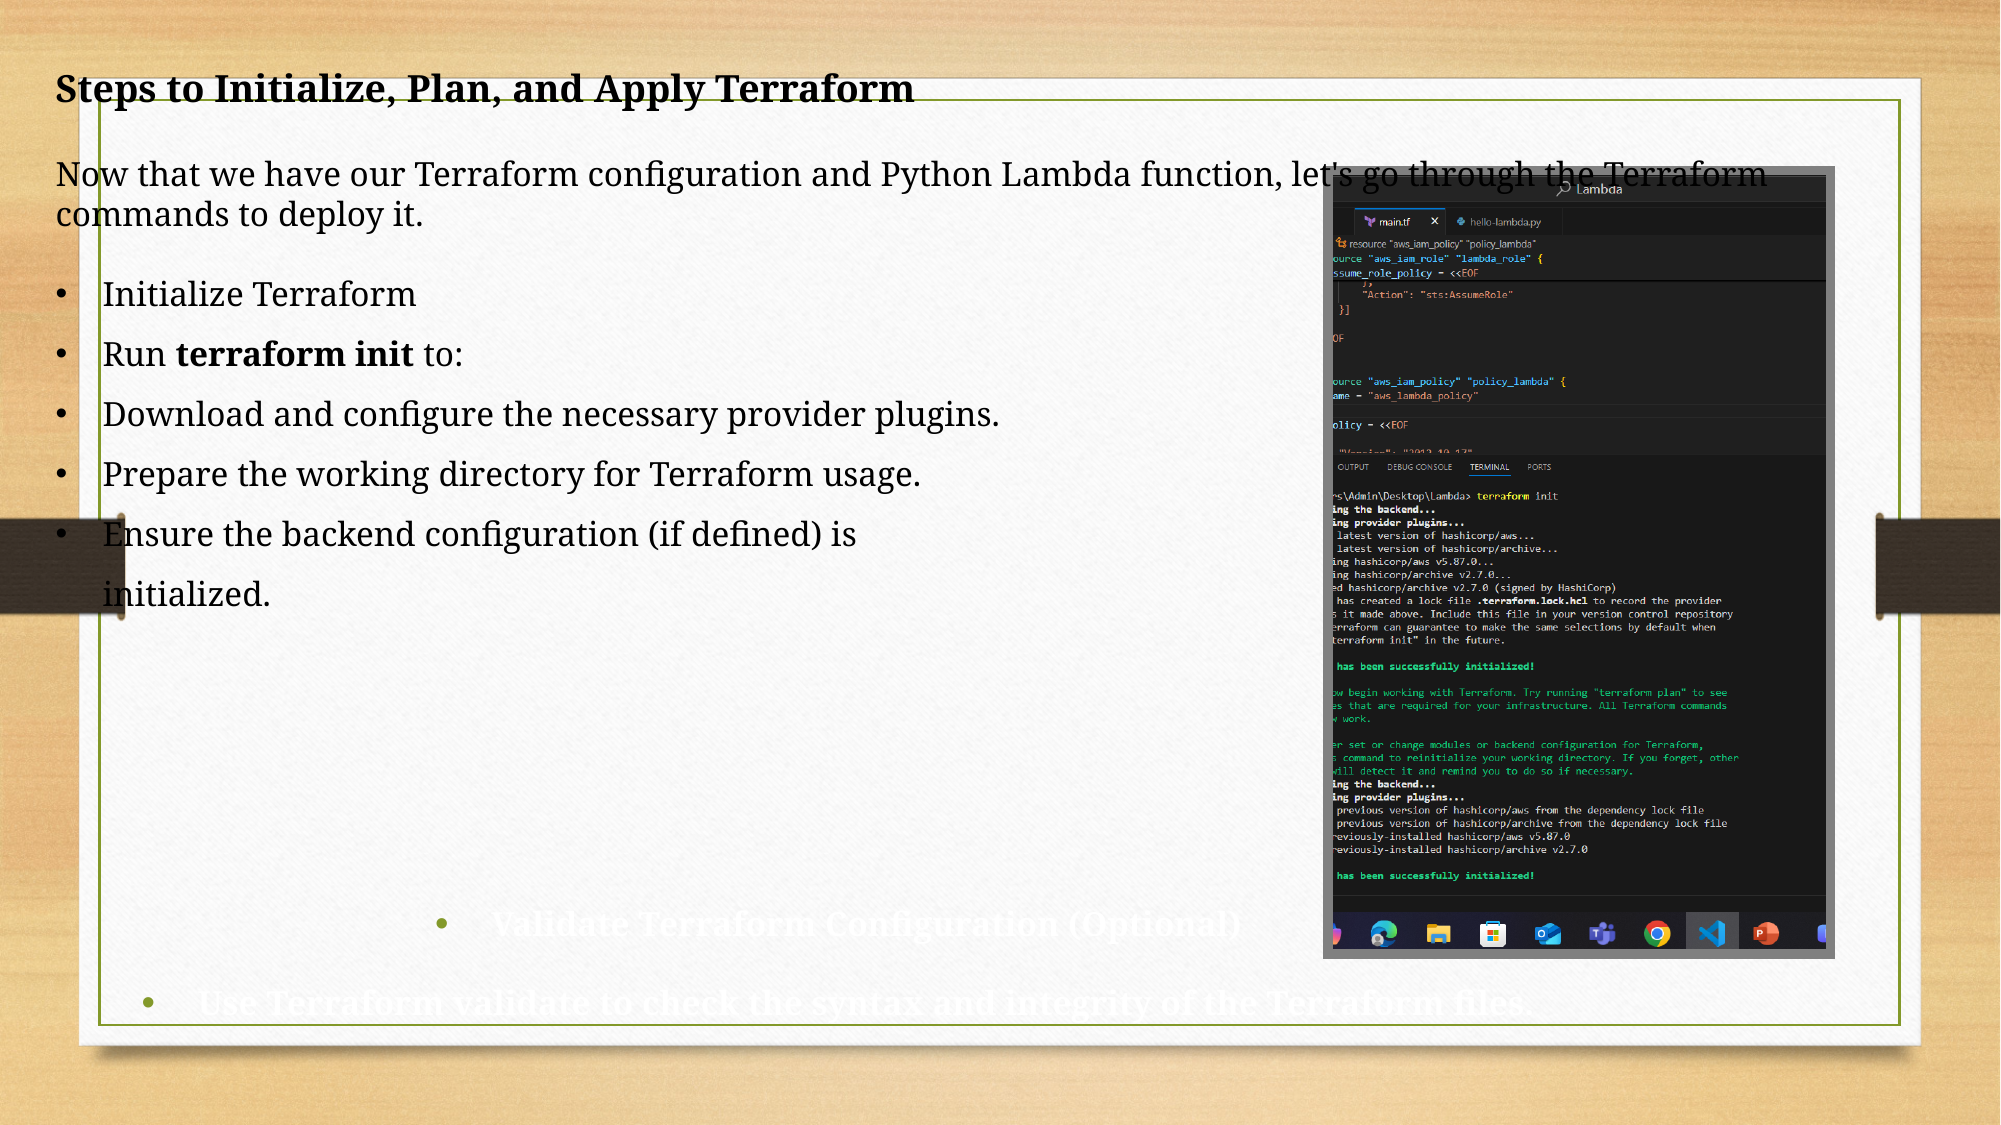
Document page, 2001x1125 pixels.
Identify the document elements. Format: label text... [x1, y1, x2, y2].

text_box Steps to Initialize, Plan, and Apply Terraform [40, 57, 1041, 117]
text_box Initialize Terraform Run terraform init to: Download and configure the necessary provider plugins. Prepare the working directory for Terraform usage. Ensure the backend configuration (if defined) is initialized. [40, 245, 1041, 620]
text_box Now that we have our Terraform configuration and Python Lambda function, let's go through the Terraform commands to deploy it. [40, 145, 1896, 241]
picture [0, 0, 2001, 1125]
list Validate Terraform Configuration (Optional) Use Terraform validate to check the syntax and integrity of the Terraform files. [9, 876, 1669, 1068]
